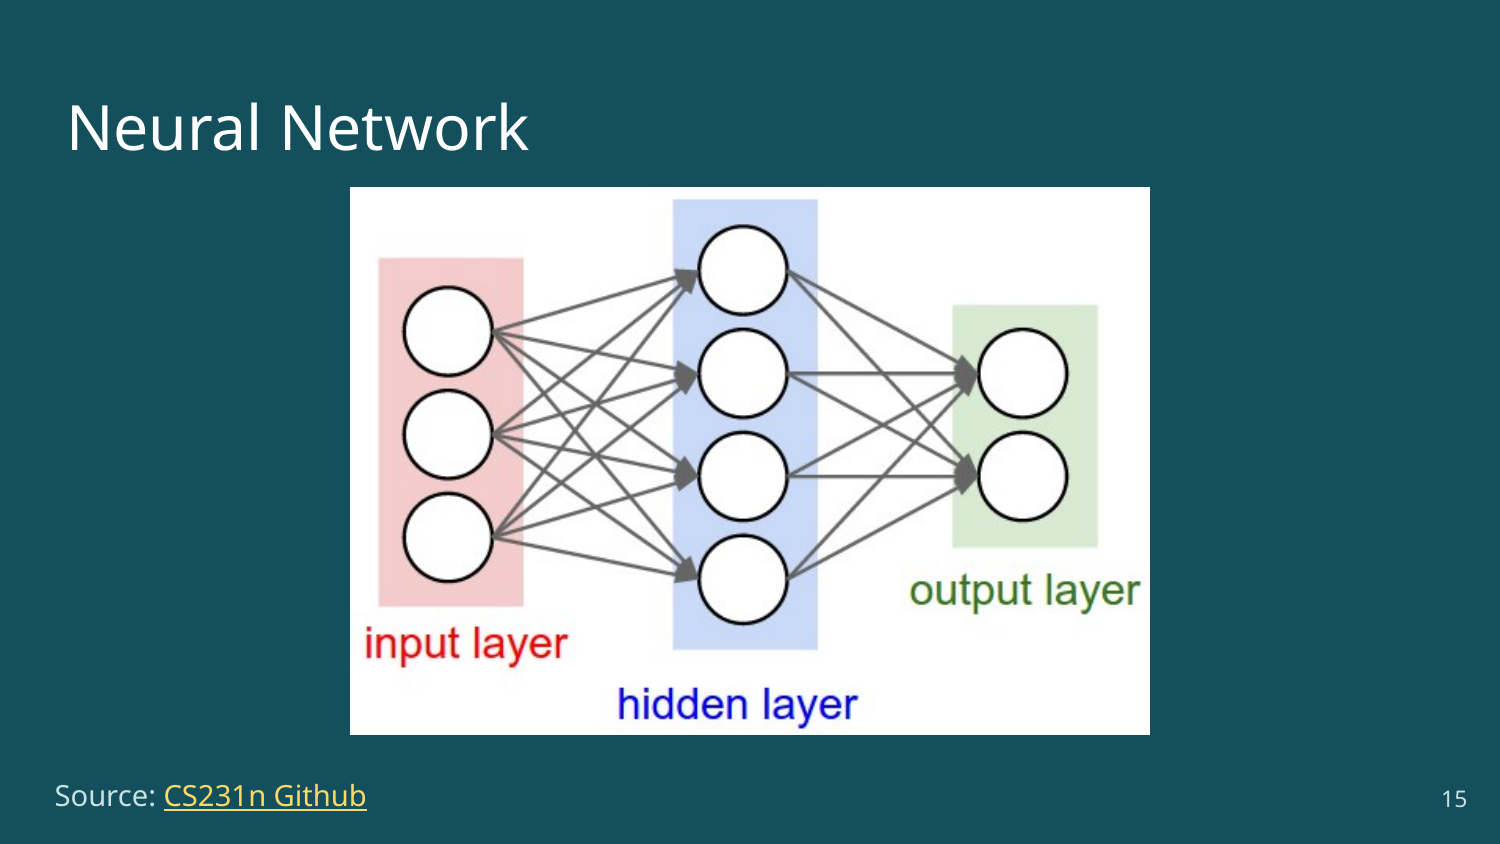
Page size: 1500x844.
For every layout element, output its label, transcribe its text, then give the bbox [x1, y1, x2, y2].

picture [350, 187, 1150, 735]
text_box Source: CS231n Github [39, 762, 647, 800]
slide_number ‹#› [1392, 767, 1483, 833]
title Neural Network [51, 72, 1449, 167]
